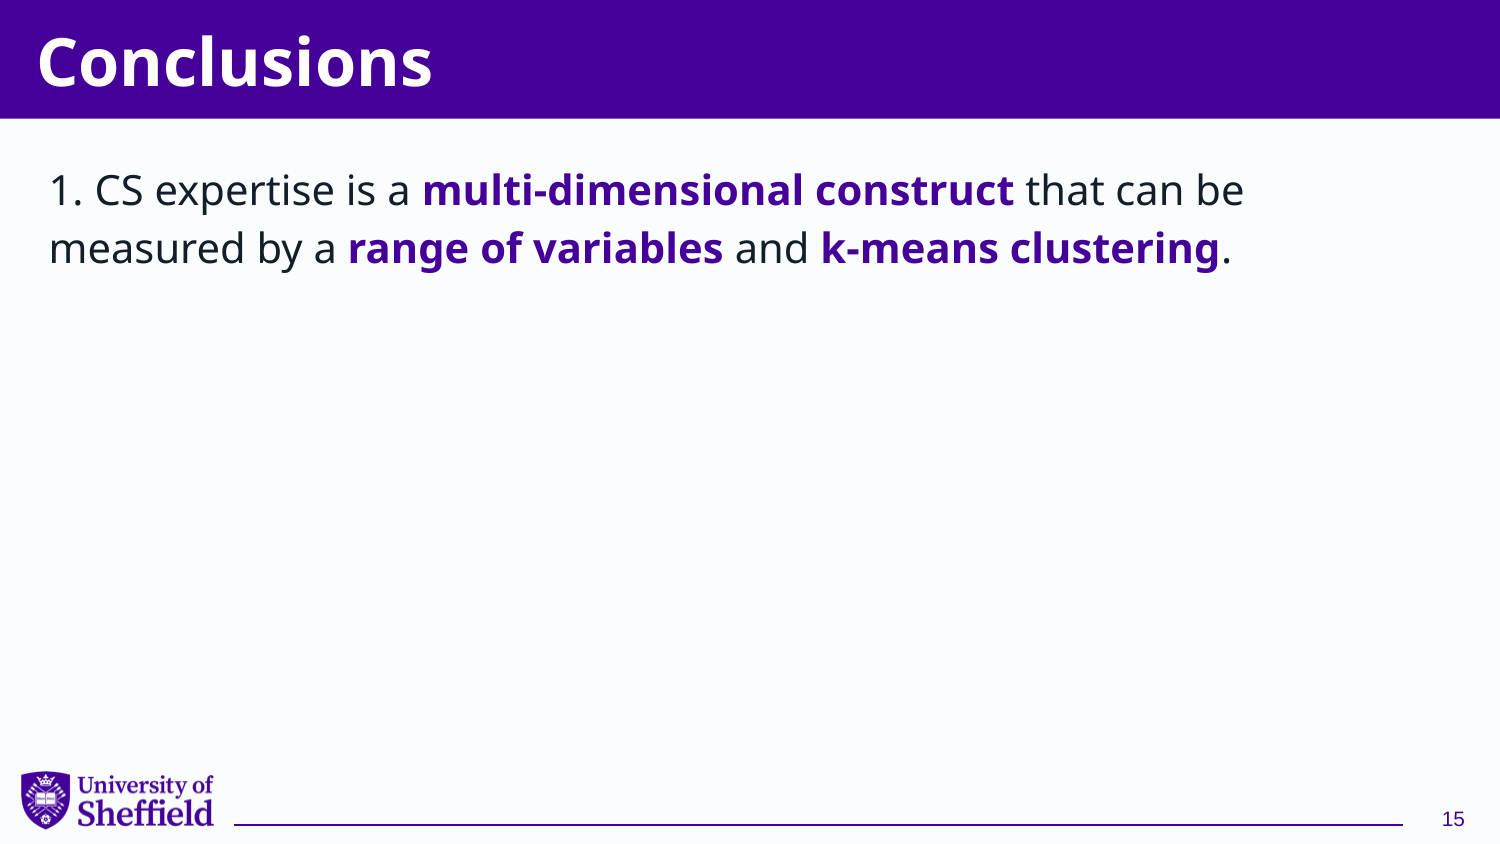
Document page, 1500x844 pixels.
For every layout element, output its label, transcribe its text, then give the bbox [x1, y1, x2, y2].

list 1. CS expertise is a multi-dimensional construct that can be measured by a range of variables and k-means clustering. [21, 141, 1446, 738]
title Conclusions [21, 12, 1366, 107]
picture [21, 771, 214, 830]
slide_number 15 [1402, 786, 1480, 844]
